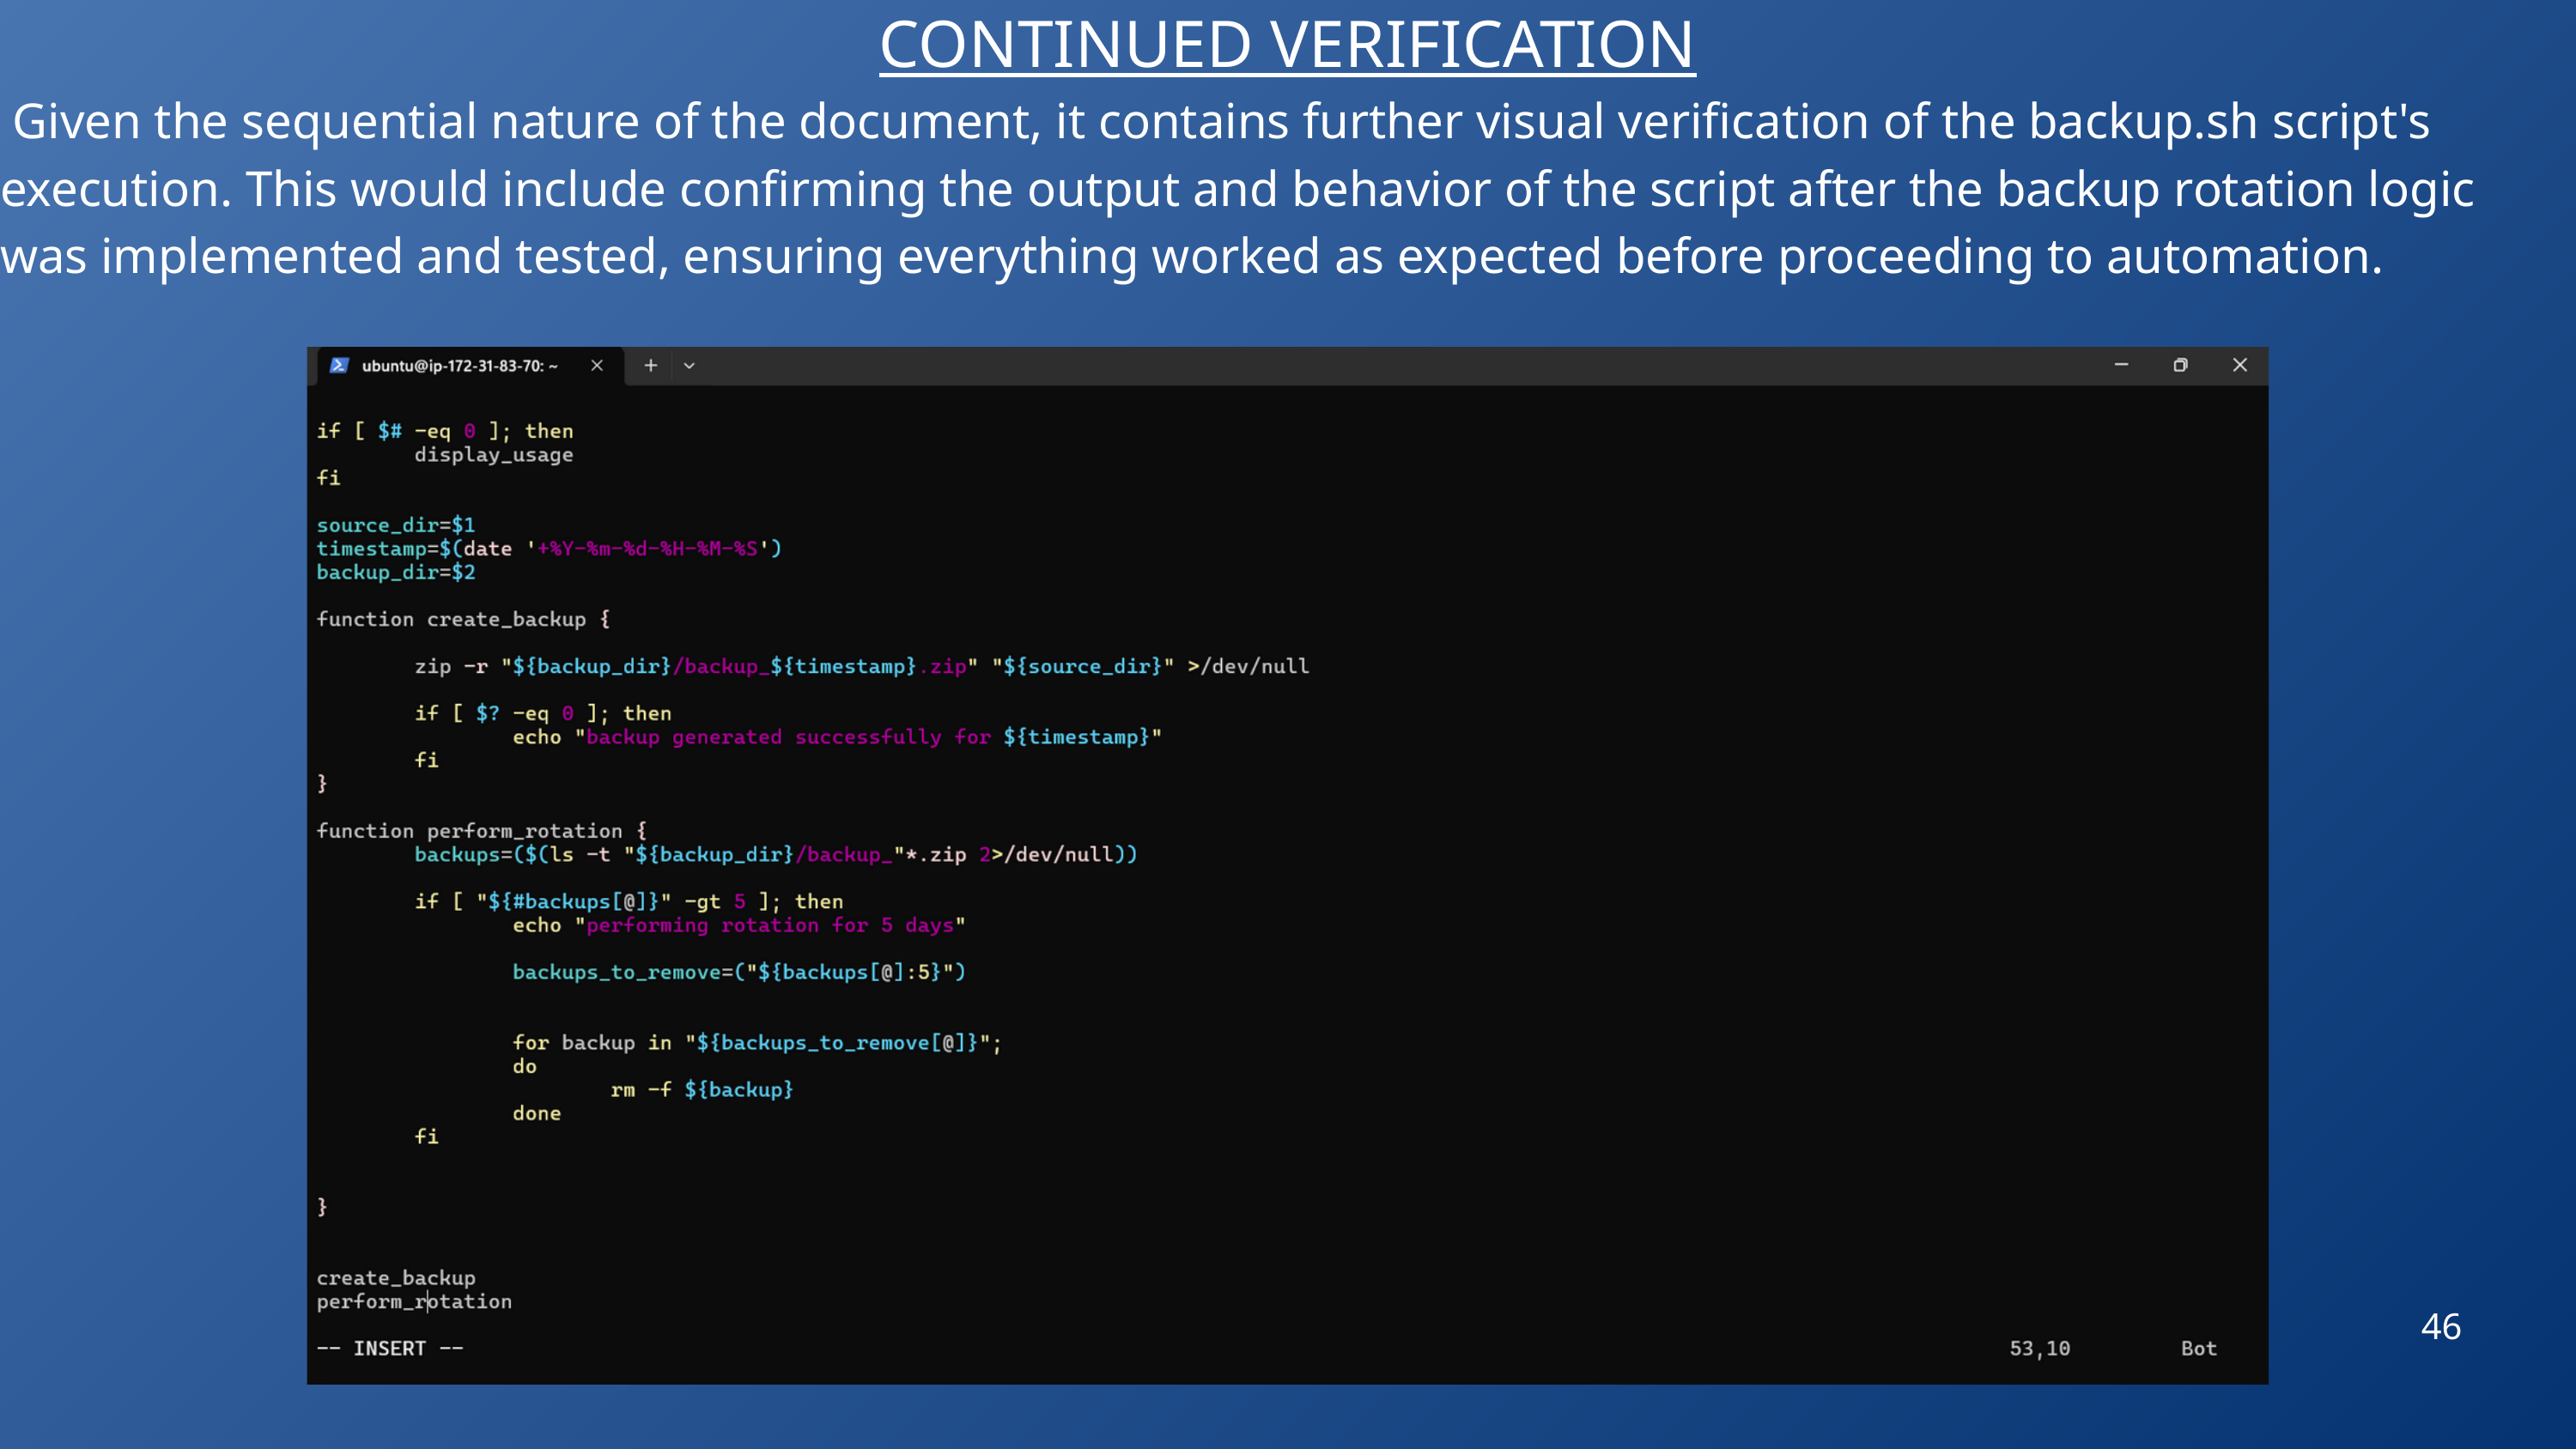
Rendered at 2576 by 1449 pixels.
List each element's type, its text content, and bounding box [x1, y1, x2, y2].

text_box CONTINUED VERIFICATION Given the sequential nature of the document, it contains further visual verification of the backup.sh script's execution. This would include confirming the output and behavior of the script after the backup rotation logic was implemented and tested, ensuring everything worked as expected before proceeding to automation. [0, 0, 2576, 351]
text_box [307, 351, 2269, 1385]
text_box 46 [2421, 1296, 2463, 1348]
